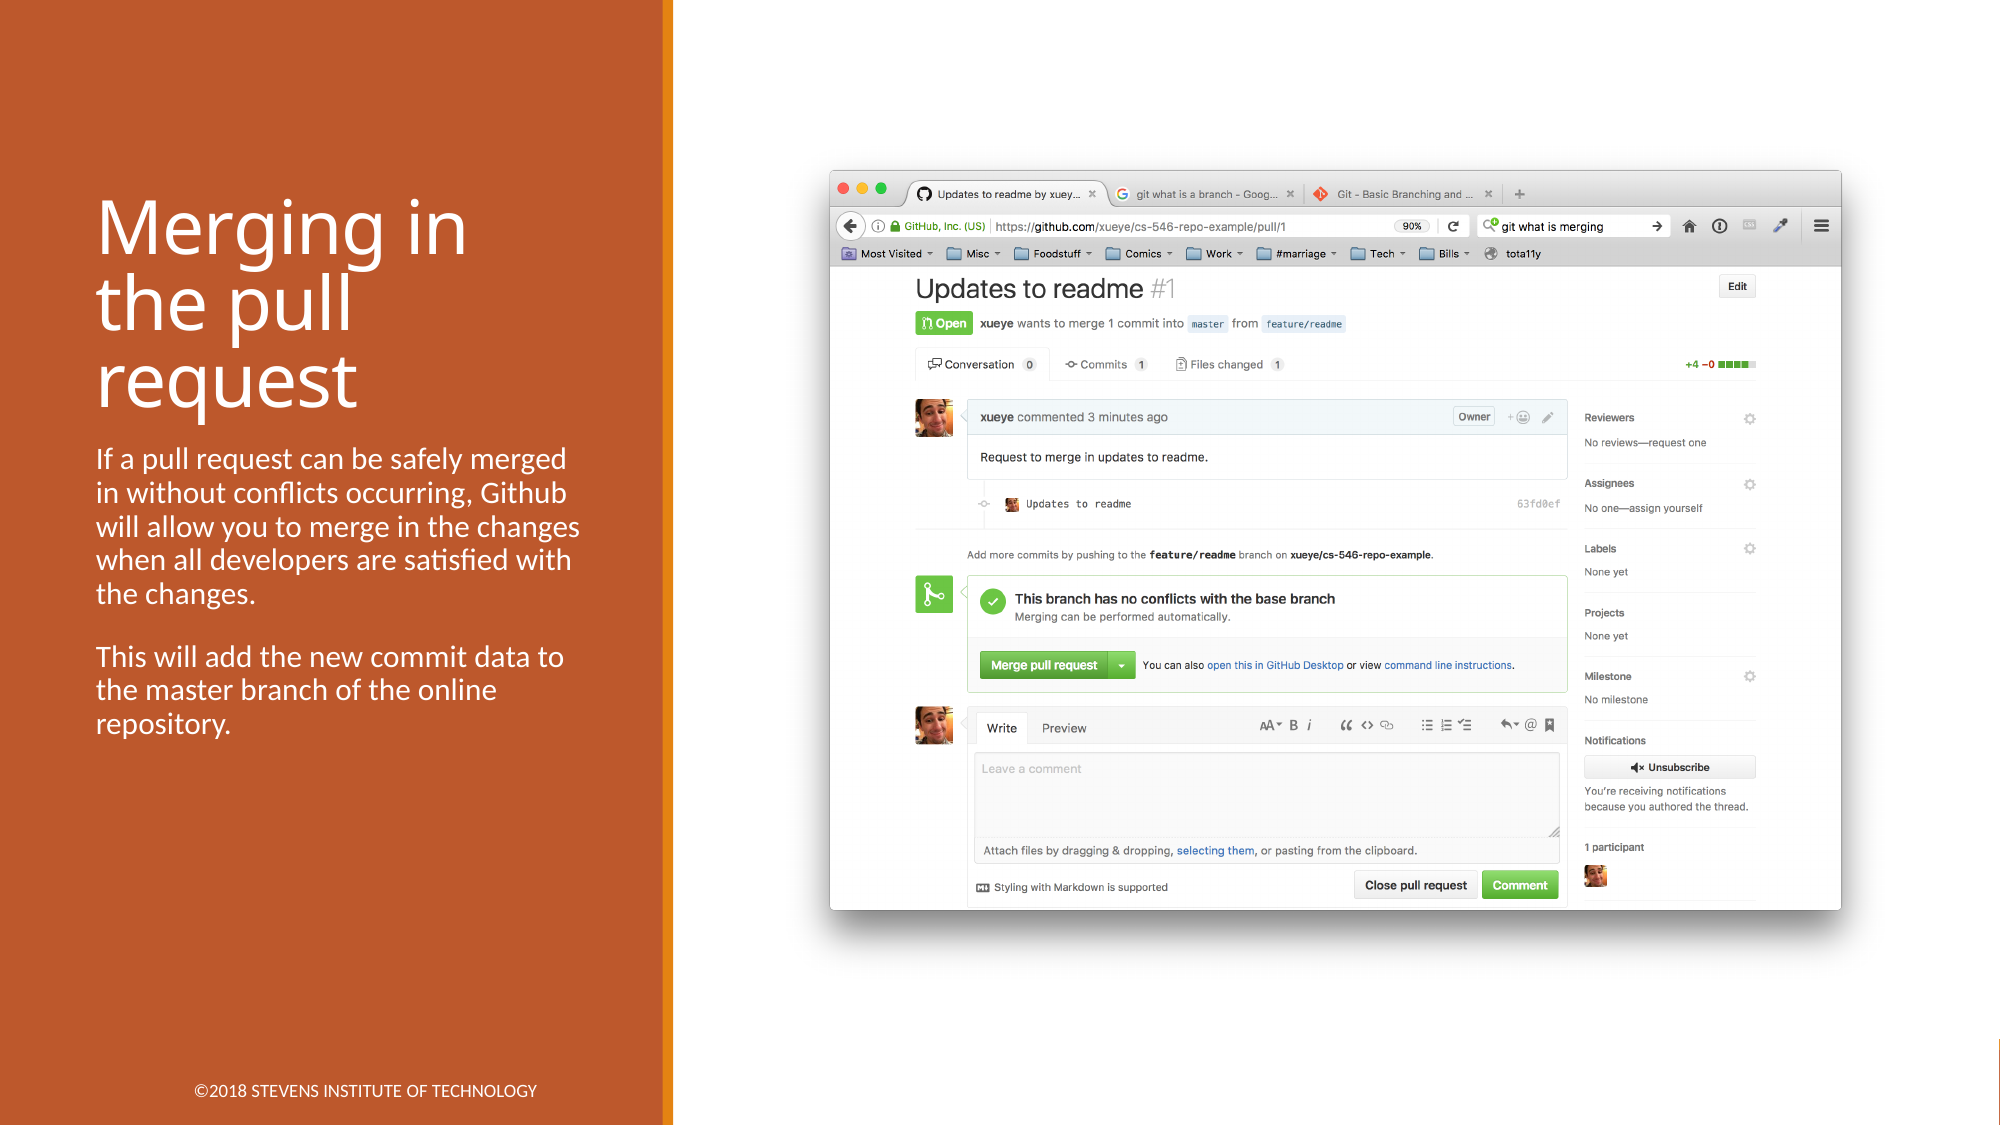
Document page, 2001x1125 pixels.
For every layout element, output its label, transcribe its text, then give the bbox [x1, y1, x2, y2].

list If a pull request can be safely merged in without conflicts occurring, Github will allow you to merge in the changes when all developers are satisfied with the changes. This will add the new commit data to the master branch of the online repository. [80, 435, 587, 983]
text_box [0, 0, 661, 1125]
footer ©2018 Stevens Institute of Technology [178, 1059, 795, 1120]
text_box [674, 0, 2000, 1125]
picture [777, 139, 1894, 986]
text_box [661, 1120, 674, 1125]
text_box [661, 0, 674, 1059]
title Merging in the pull request [80, 84, 587, 430]
